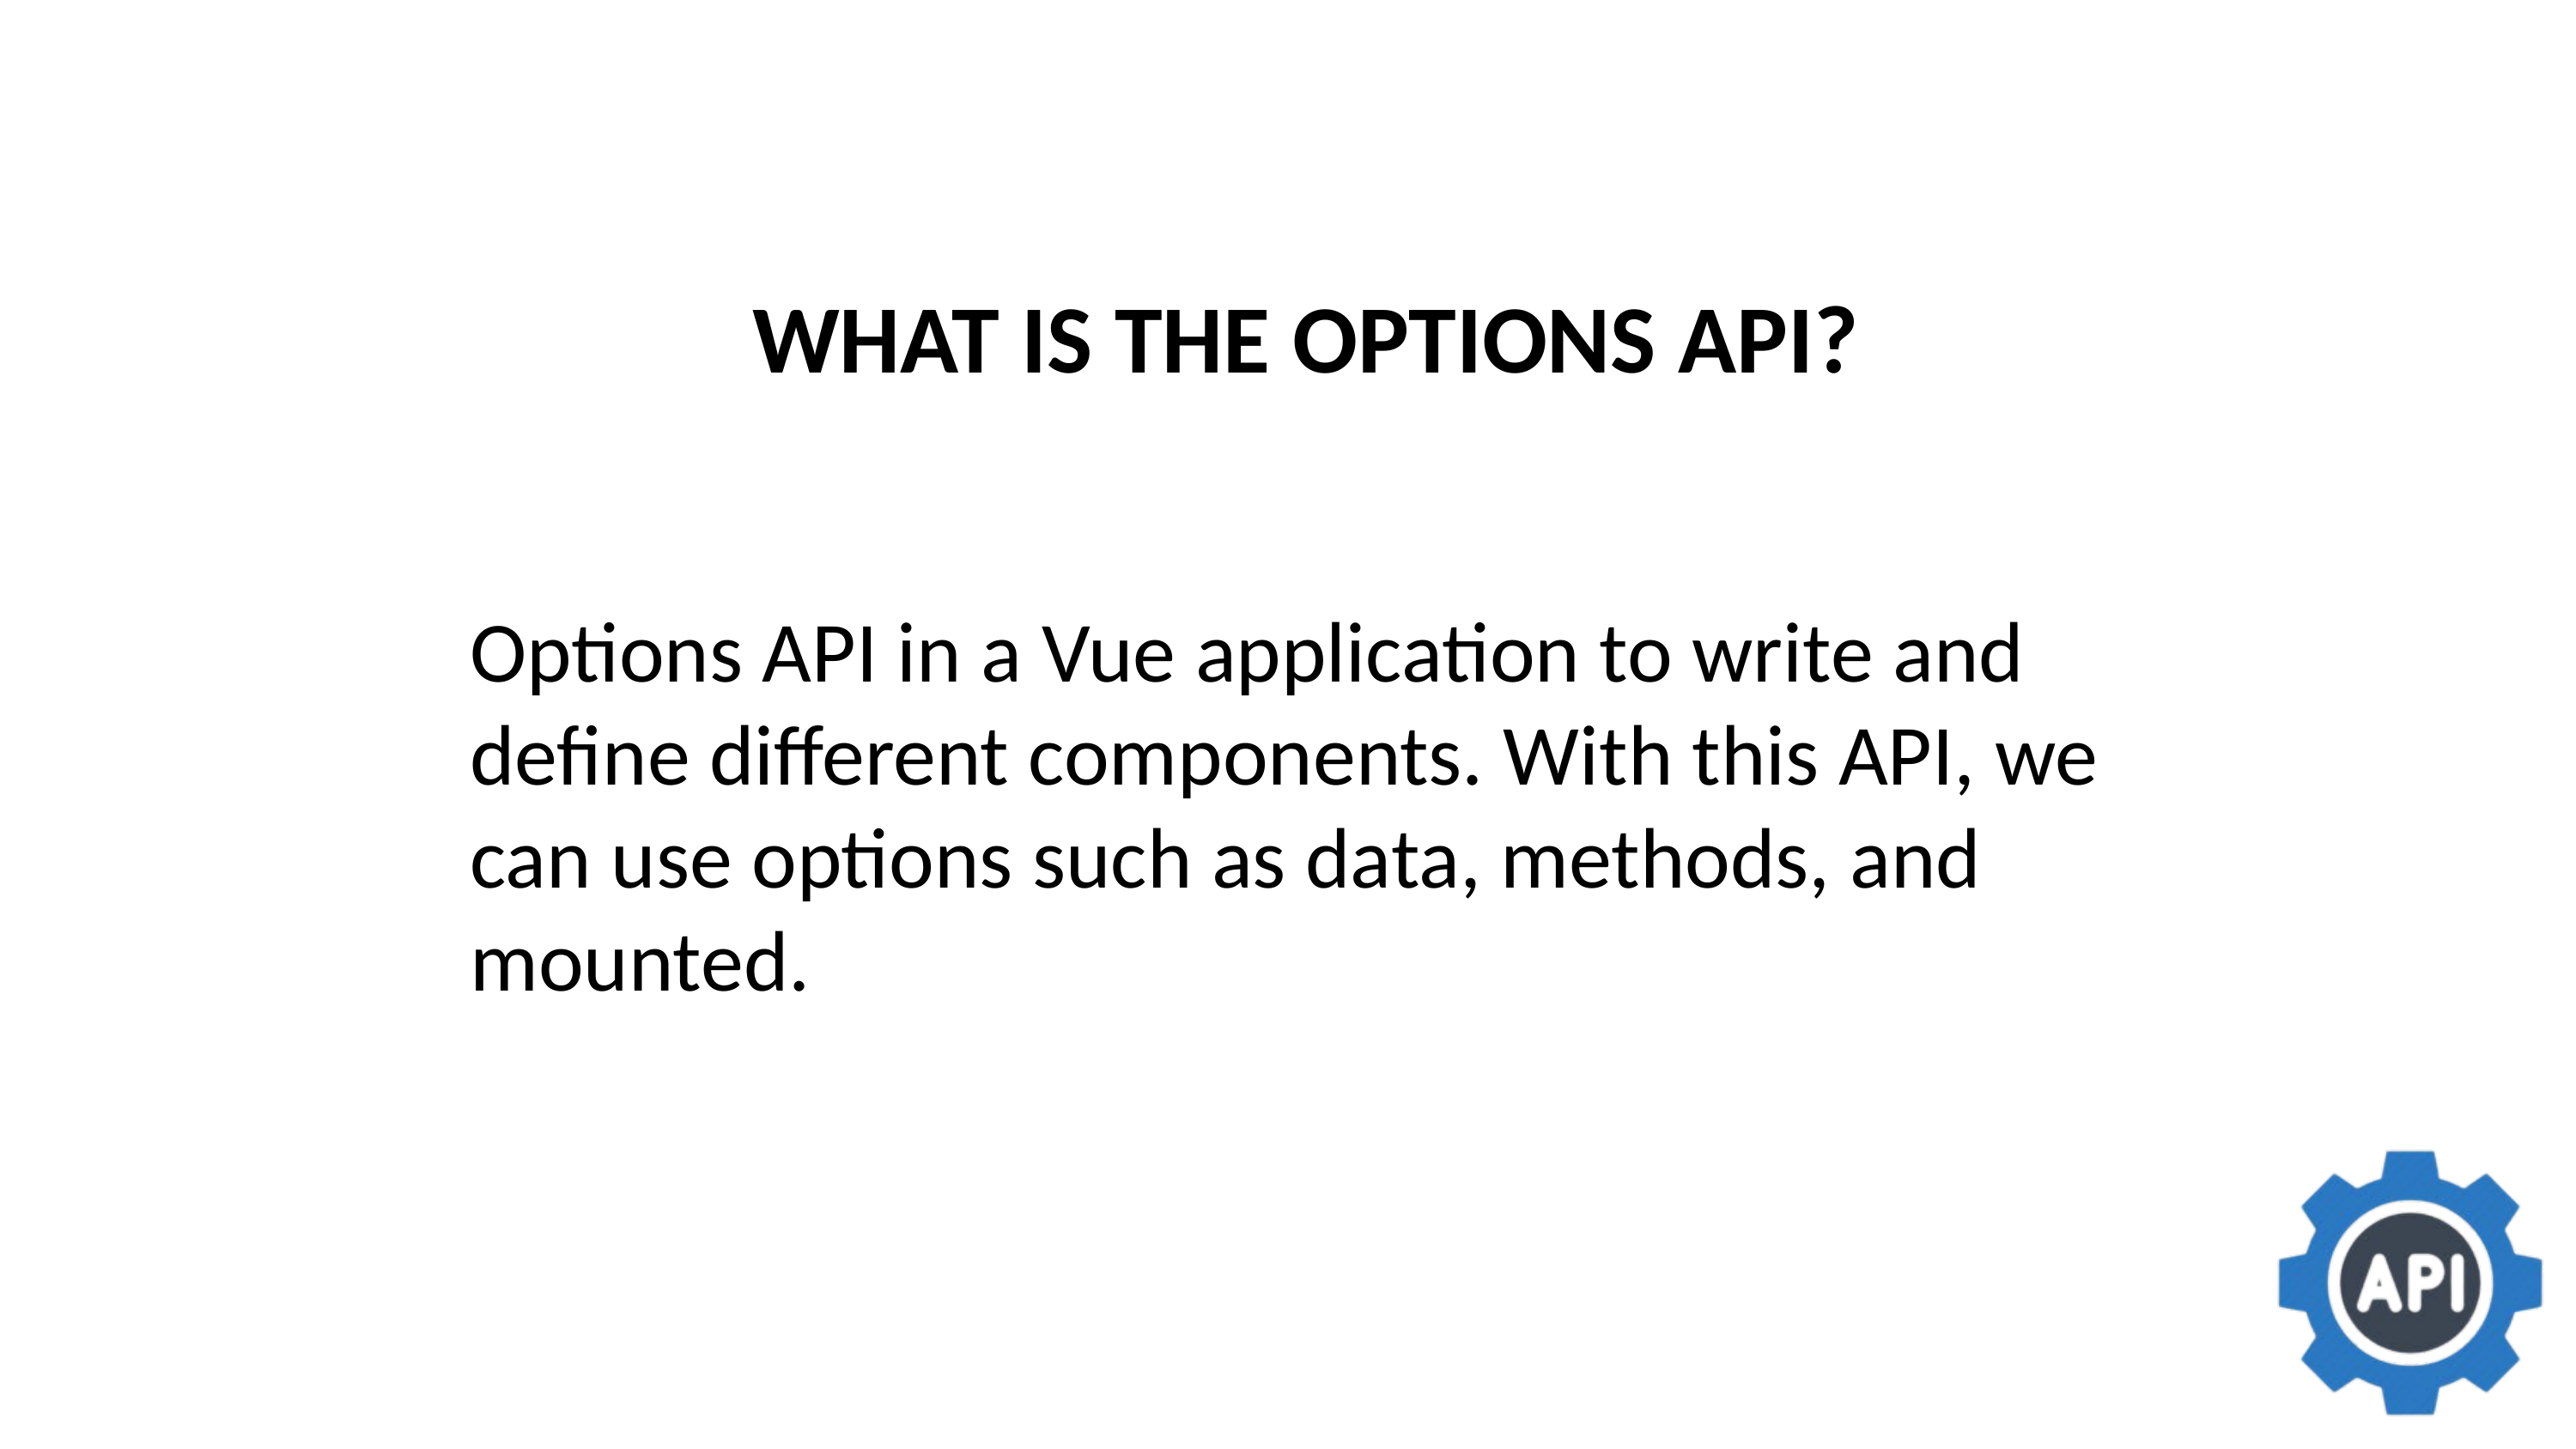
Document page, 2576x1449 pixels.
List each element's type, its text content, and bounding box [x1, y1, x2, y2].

text_box Options API in a Vue application to write and define different components. With this API, we can use options such as data, methods, and mounted. [457, 590, 2245, 1015]
text_box WHAT IS THE OPTIONS API? [739, 270, 1964, 399]
picture [2245, 1118, 2576, 1449]
